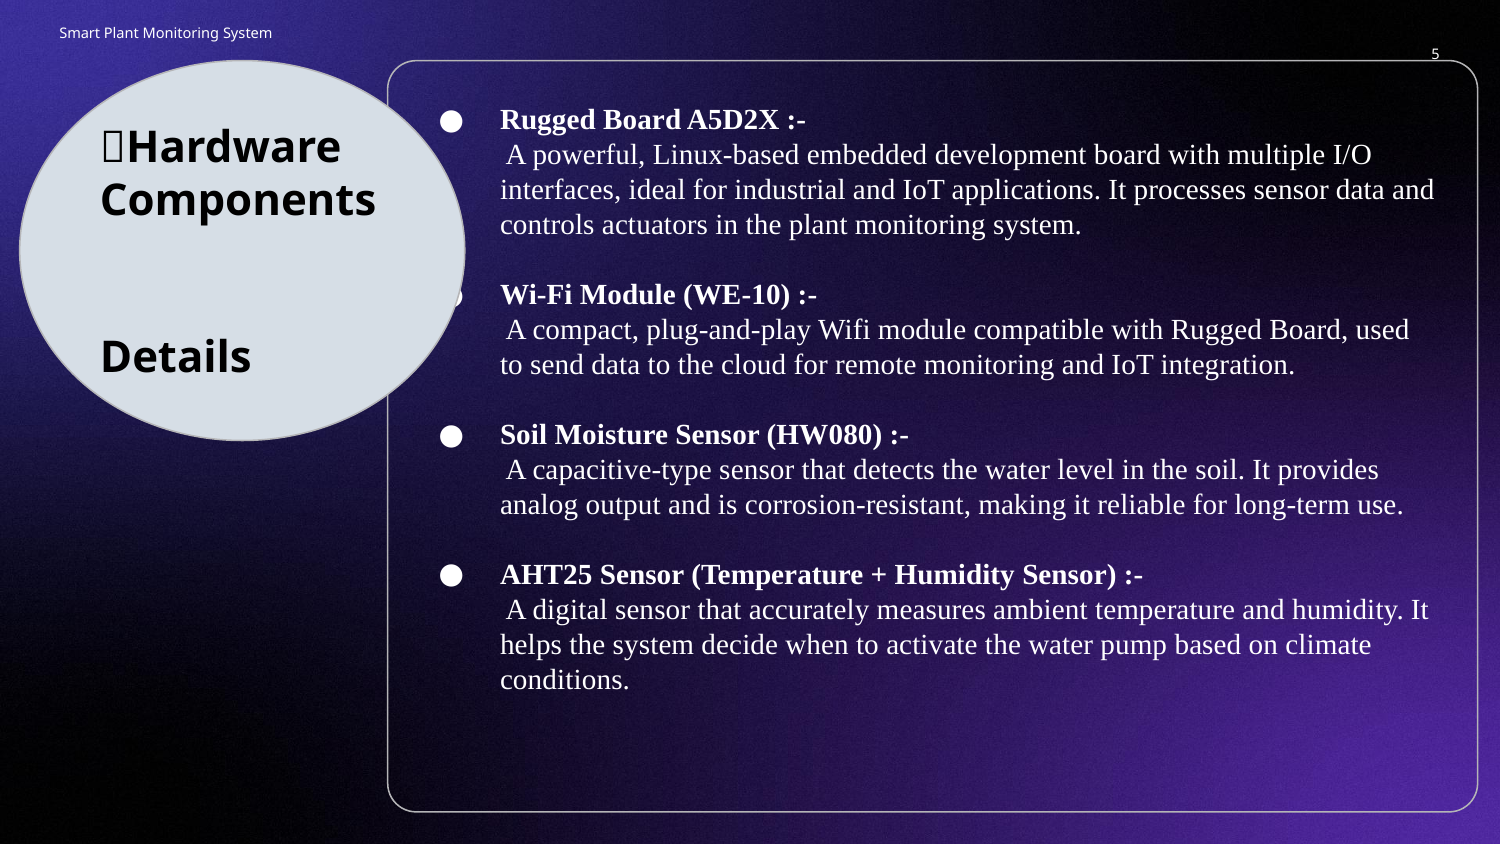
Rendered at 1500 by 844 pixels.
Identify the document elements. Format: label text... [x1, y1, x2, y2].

title Rugged Board A5D2X :- A powerful, Linux-based embedded development board with multiple I/O interfaces, ideal for industrial and IoT applications. It processes sensor data and controls actuators in the plant monitoring system. Wi-Fi Module (WE-10) :- A compact, plug-and-play Wifi module compatible with Rugged Board, used to send data to the cloud for remote monitoring and IoT integration. Soil Moisture Sensor (HW080) :- A capacitive-type sensor that detects the water level in the soil. It provides analog output and is corrosion-resistant, making it reliable for long-term use. AHT25 Sensor (Temperature + Humidity Sensor) :- A digital sensor that accurately measures ambient temperature and humidity. It helps the system decide when to activate the water pump based on climate conditions. [410, 85, 1455, 785]
slide_number ‹#› [1349, 35, 1440, 75]
picture [0, 0, 1500, 844]
subtitle Smart Plant Monitoring System [59, 21, 743, 61]
text_box [387, 60, 1478, 812]
text_box 🔧Hardware Components Details [19, 60, 465, 441]
